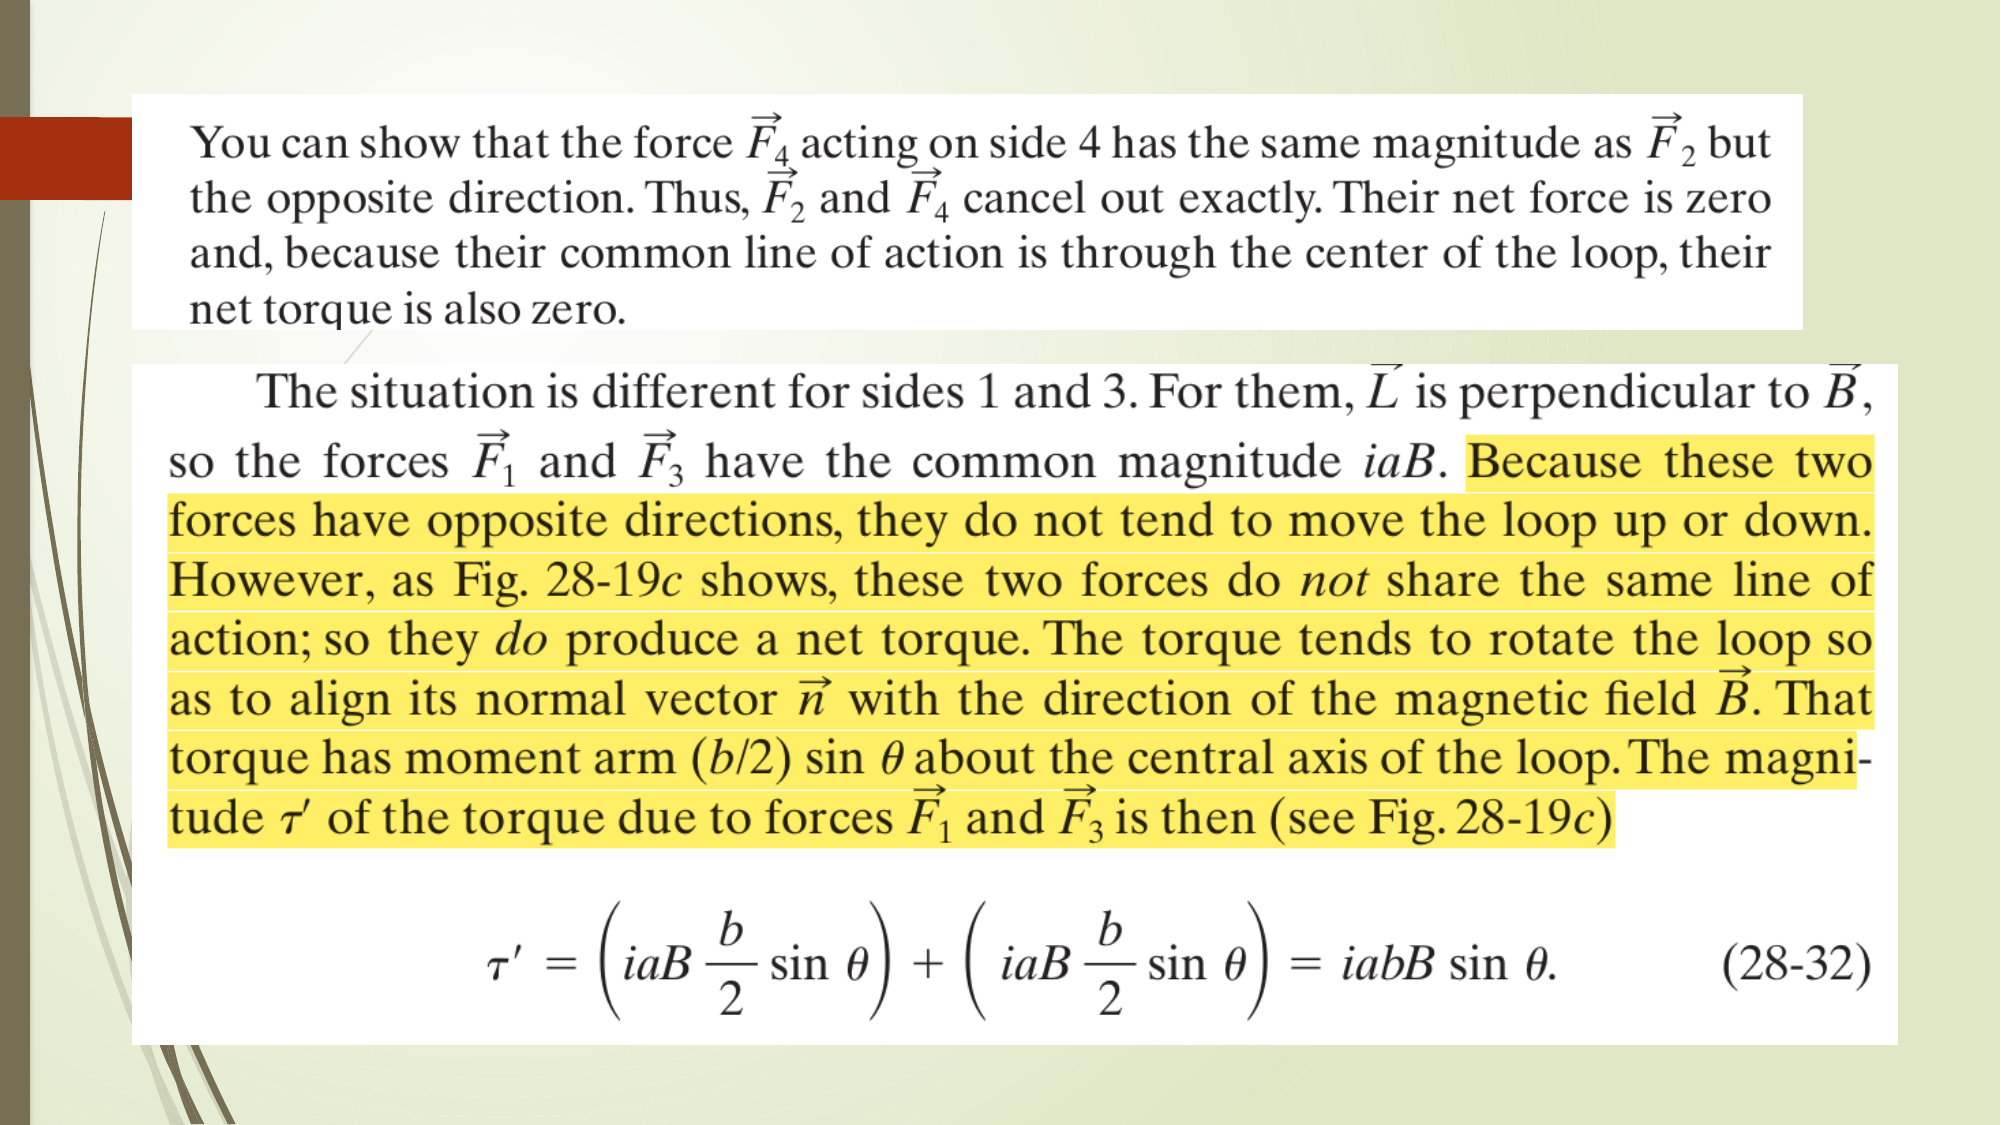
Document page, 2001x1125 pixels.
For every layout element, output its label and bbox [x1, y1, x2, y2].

picture [132, 94, 1803, 331]
picture [132, 364, 1898, 1046]
